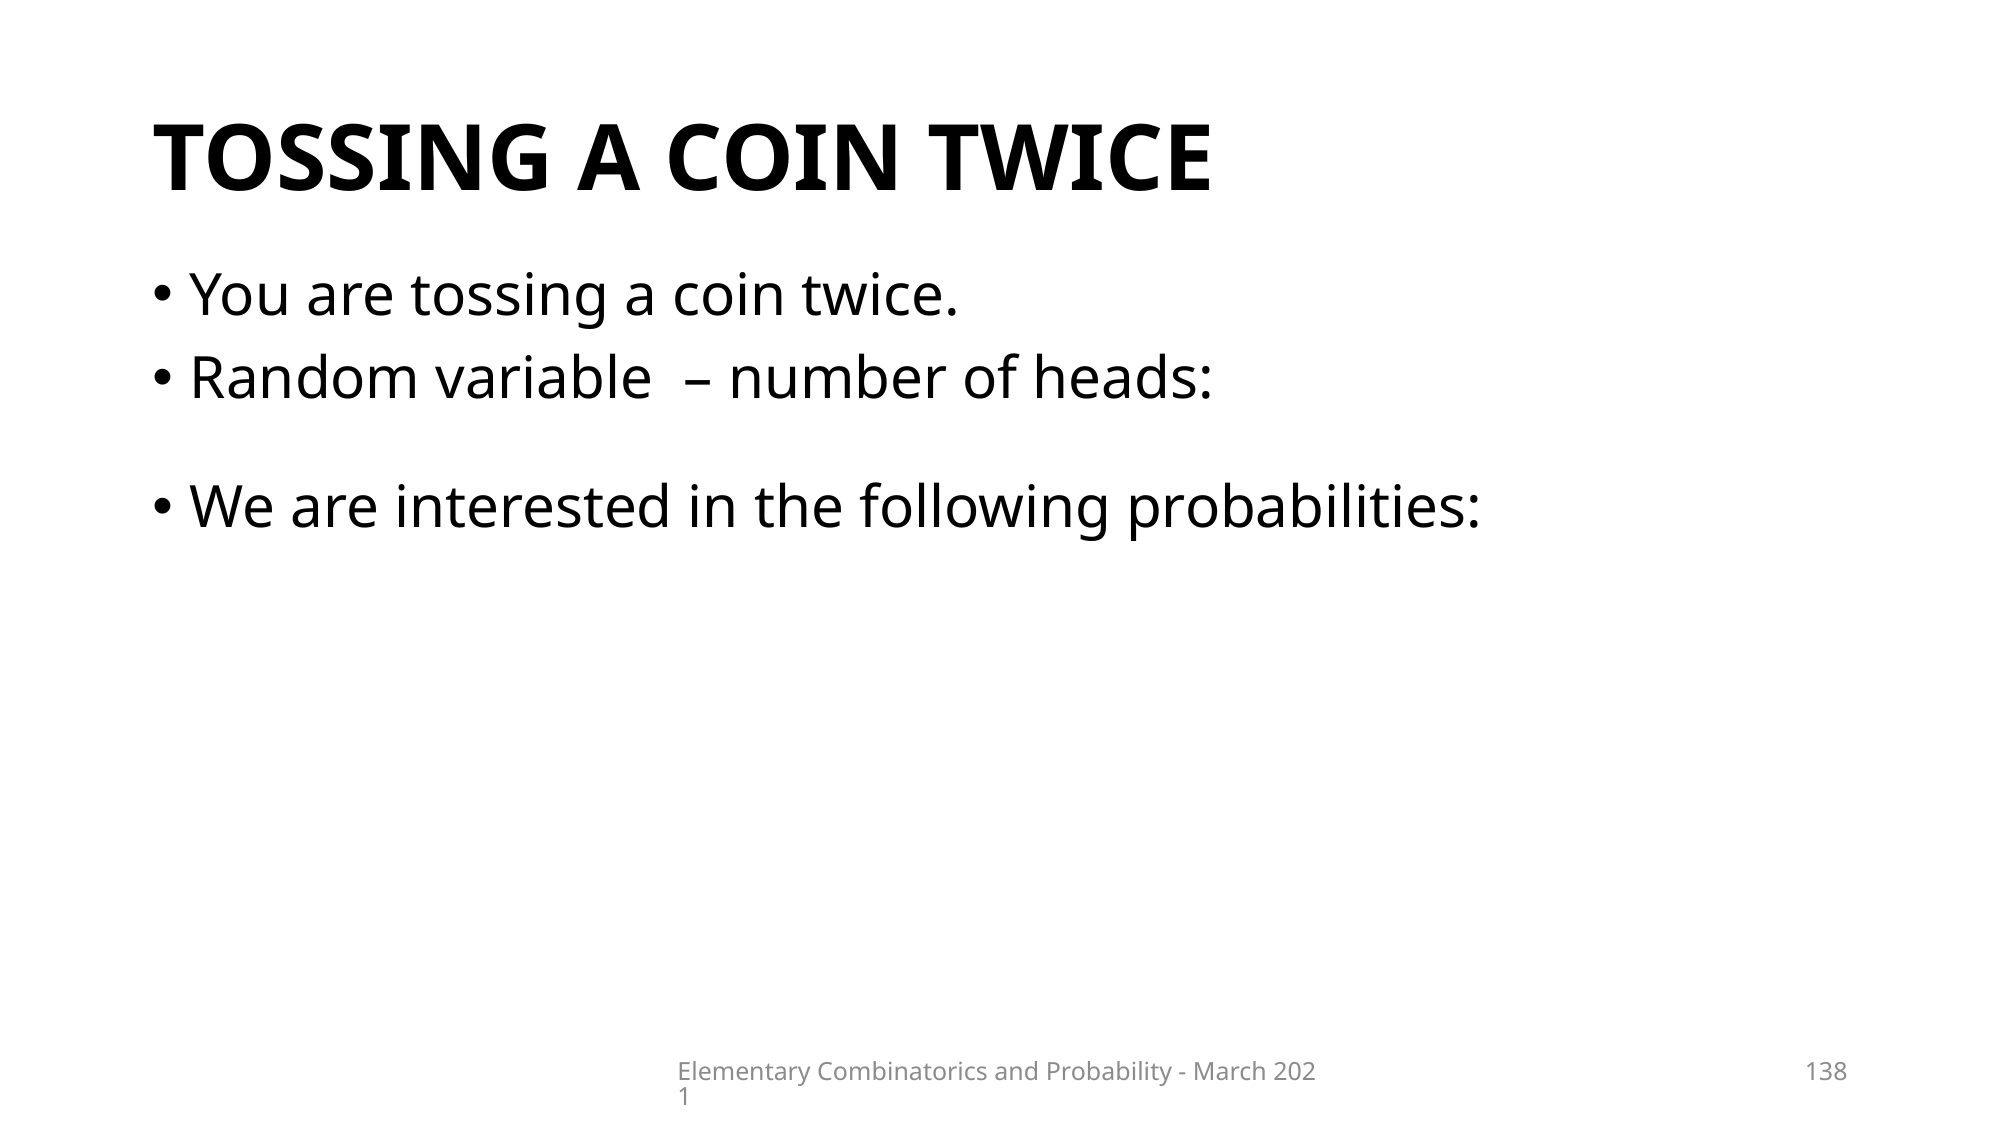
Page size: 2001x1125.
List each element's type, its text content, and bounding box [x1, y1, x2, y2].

footer Elementary Combinatorics and Probability - March 2021 [662, 1042, 1338, 1103]
title Tossing a coin twice [137, 52, 1863, 270]
slide_number 138 [1412, 1042, 1863, 1103]
